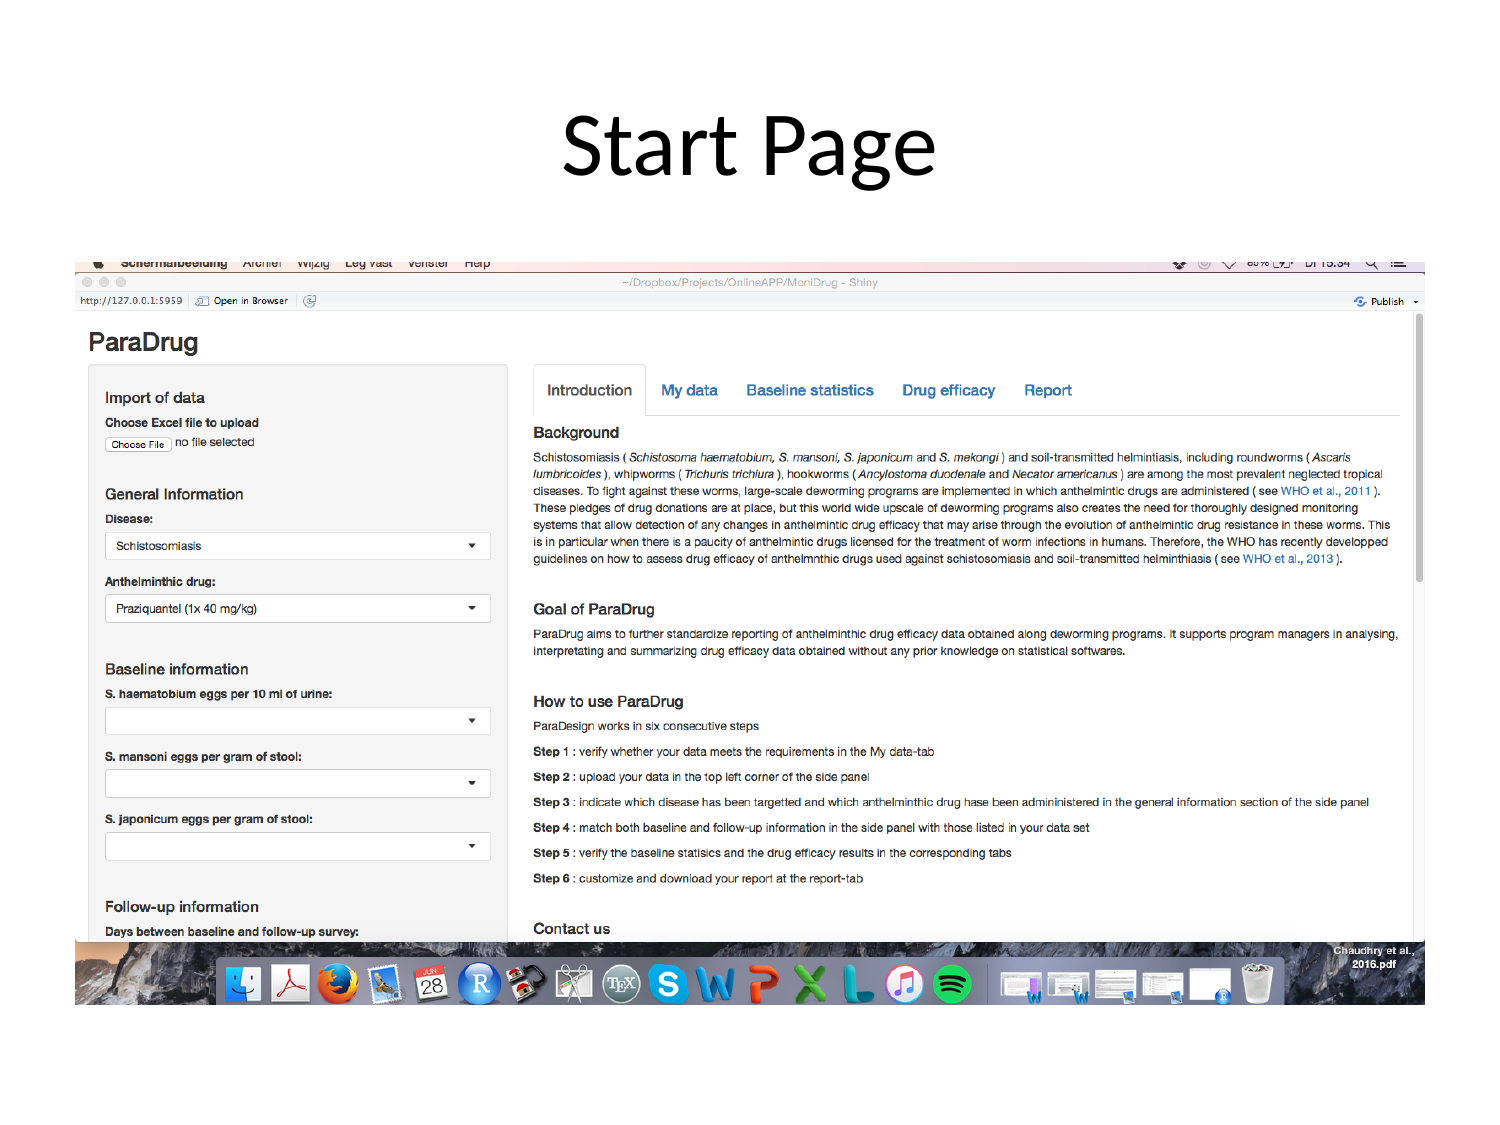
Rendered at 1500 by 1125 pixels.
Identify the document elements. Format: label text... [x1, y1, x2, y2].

title Start Page [75, 45, 1425, 233]
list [74, 262, 1426, 1006]
